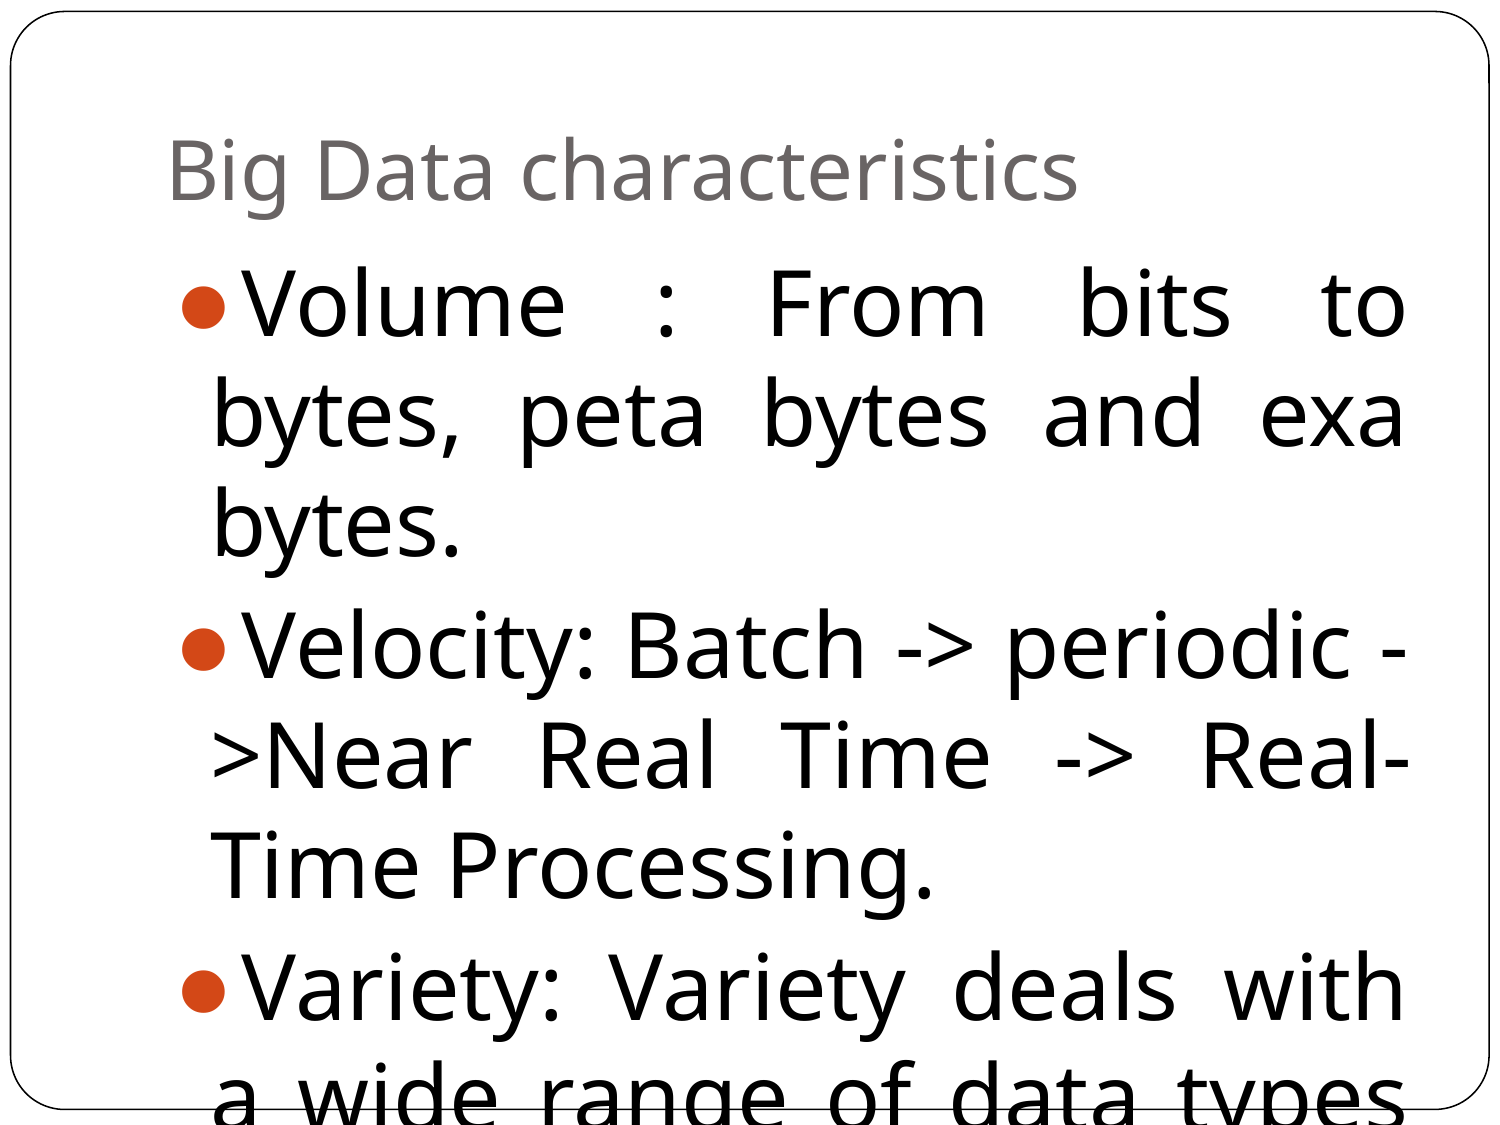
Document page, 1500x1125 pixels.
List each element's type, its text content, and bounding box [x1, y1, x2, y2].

title Big Data characteristics [150, 45, 1425, 233]
list Volume : From bits to bytes, peta bytes and exa bytes. Velocity: Batch -> periodic ->Near Real Time -> Real-Time Processing. Variety: Variety deals with a wide range of data types and sources of data. [150, 237, 1425, 988]
